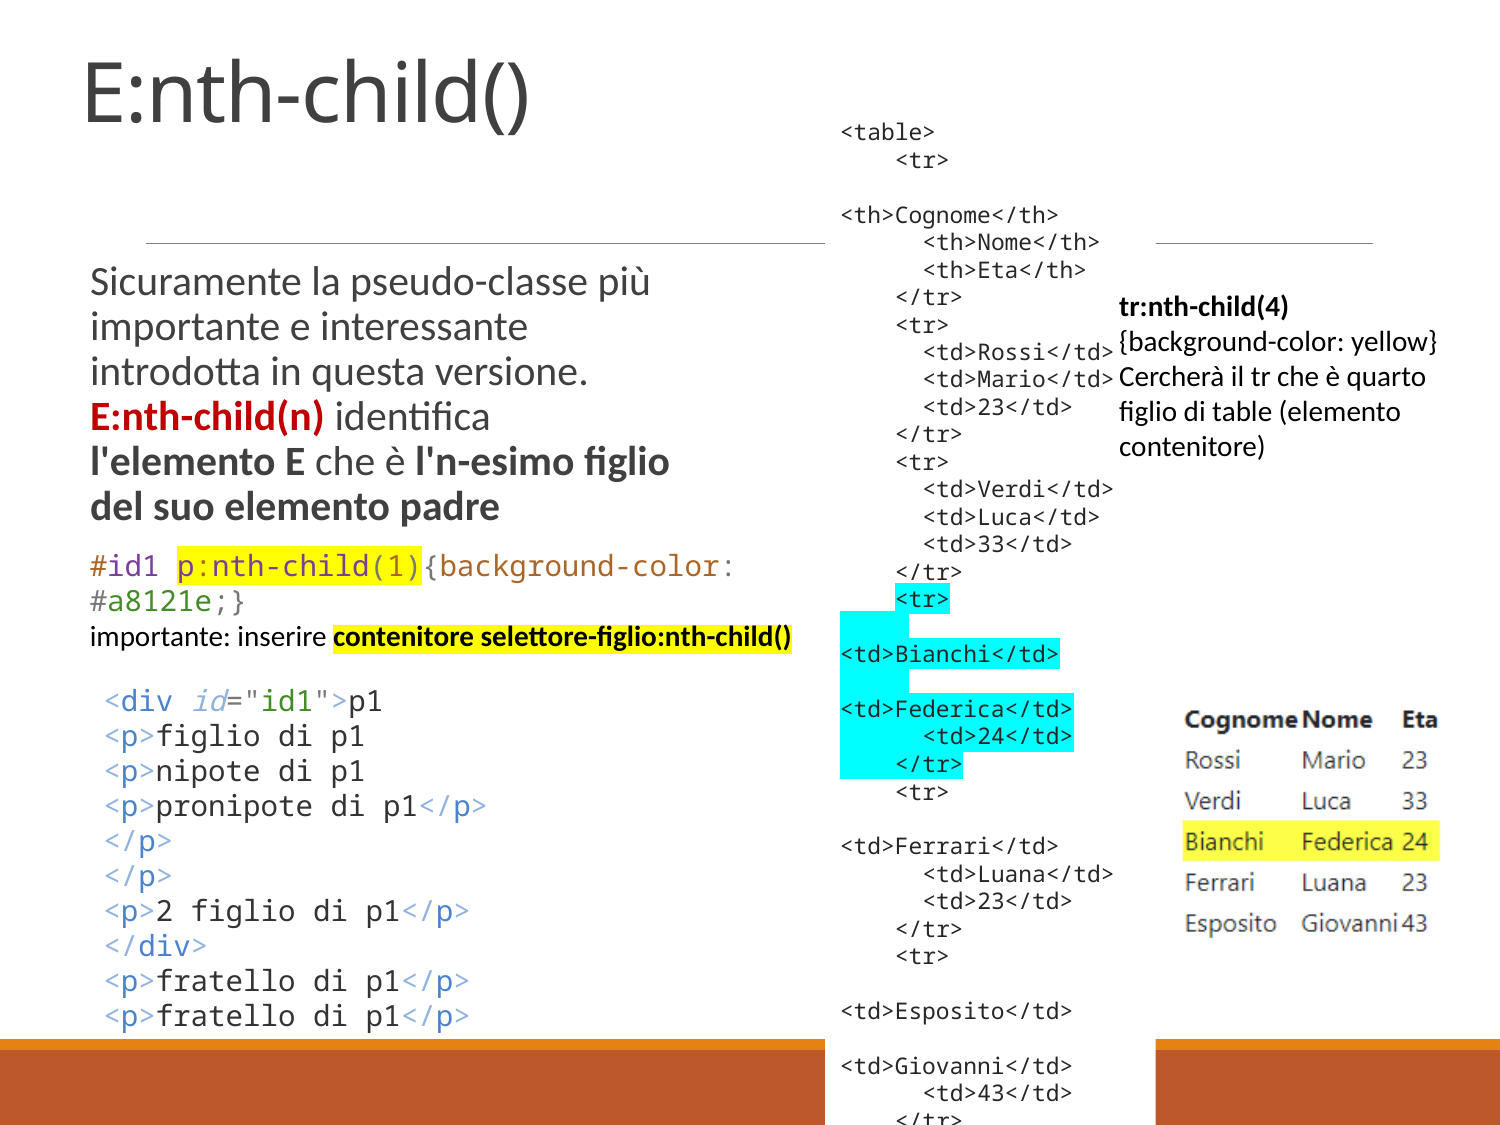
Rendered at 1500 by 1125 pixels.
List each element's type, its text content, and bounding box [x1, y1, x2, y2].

text_box tr:nth-child(4) {background-color: yellow} Cercherà il tr che è quarto figlio di table (elemento contenitore) [1104, 279, 1459, 470]
list Sicuramente la pseudo-classe più importante e interessante introdotta in questa versione. E:nth-child(n) identifica l'elemento E che è l'n-esimo figlio del suo elemento padre [75, 251, 680, 540]
text_box #id1 p:nth-child(1){background-color: #a8121e;} importante: inserire contenitore selettore-figlio:nth-child() [74, 540, 825, 660]
picture [1169, 680, 1460, 957]
text_box <table> <tr> <th>Cognome</th> <th>Nome</th> <th>Eta</th> </tr> <tr> <td>Rossi</td> <td>Mario</td> <td>23</td> </tr> <tr> <td>Verdi</td> <td>Luca</td> <td>33</td> </tr> <tr> <td>Bianchi</td> <td>Federica</td> <td>24</td> </tr> <tr> <td>Ferrari</td> <td>Luana</td> <td>23</td> </tr> <tr> <td>Esposito</td> <td>Giovanni</td> <td>43</td> </tr> </table> [825, 110, 1156, 1125]
title E:nth-child() [64, 47, 1424, 227]
text_box <div id="id1">p1 <p>figlio di p1 <p>nipote di p1 <p>pronipote di p1</p> </p> </p> <p>2 figlio di p1</p> </div> <p>fratello di p1</p> <p>fratello di p1</p> [88, 675, 645, 1040]
